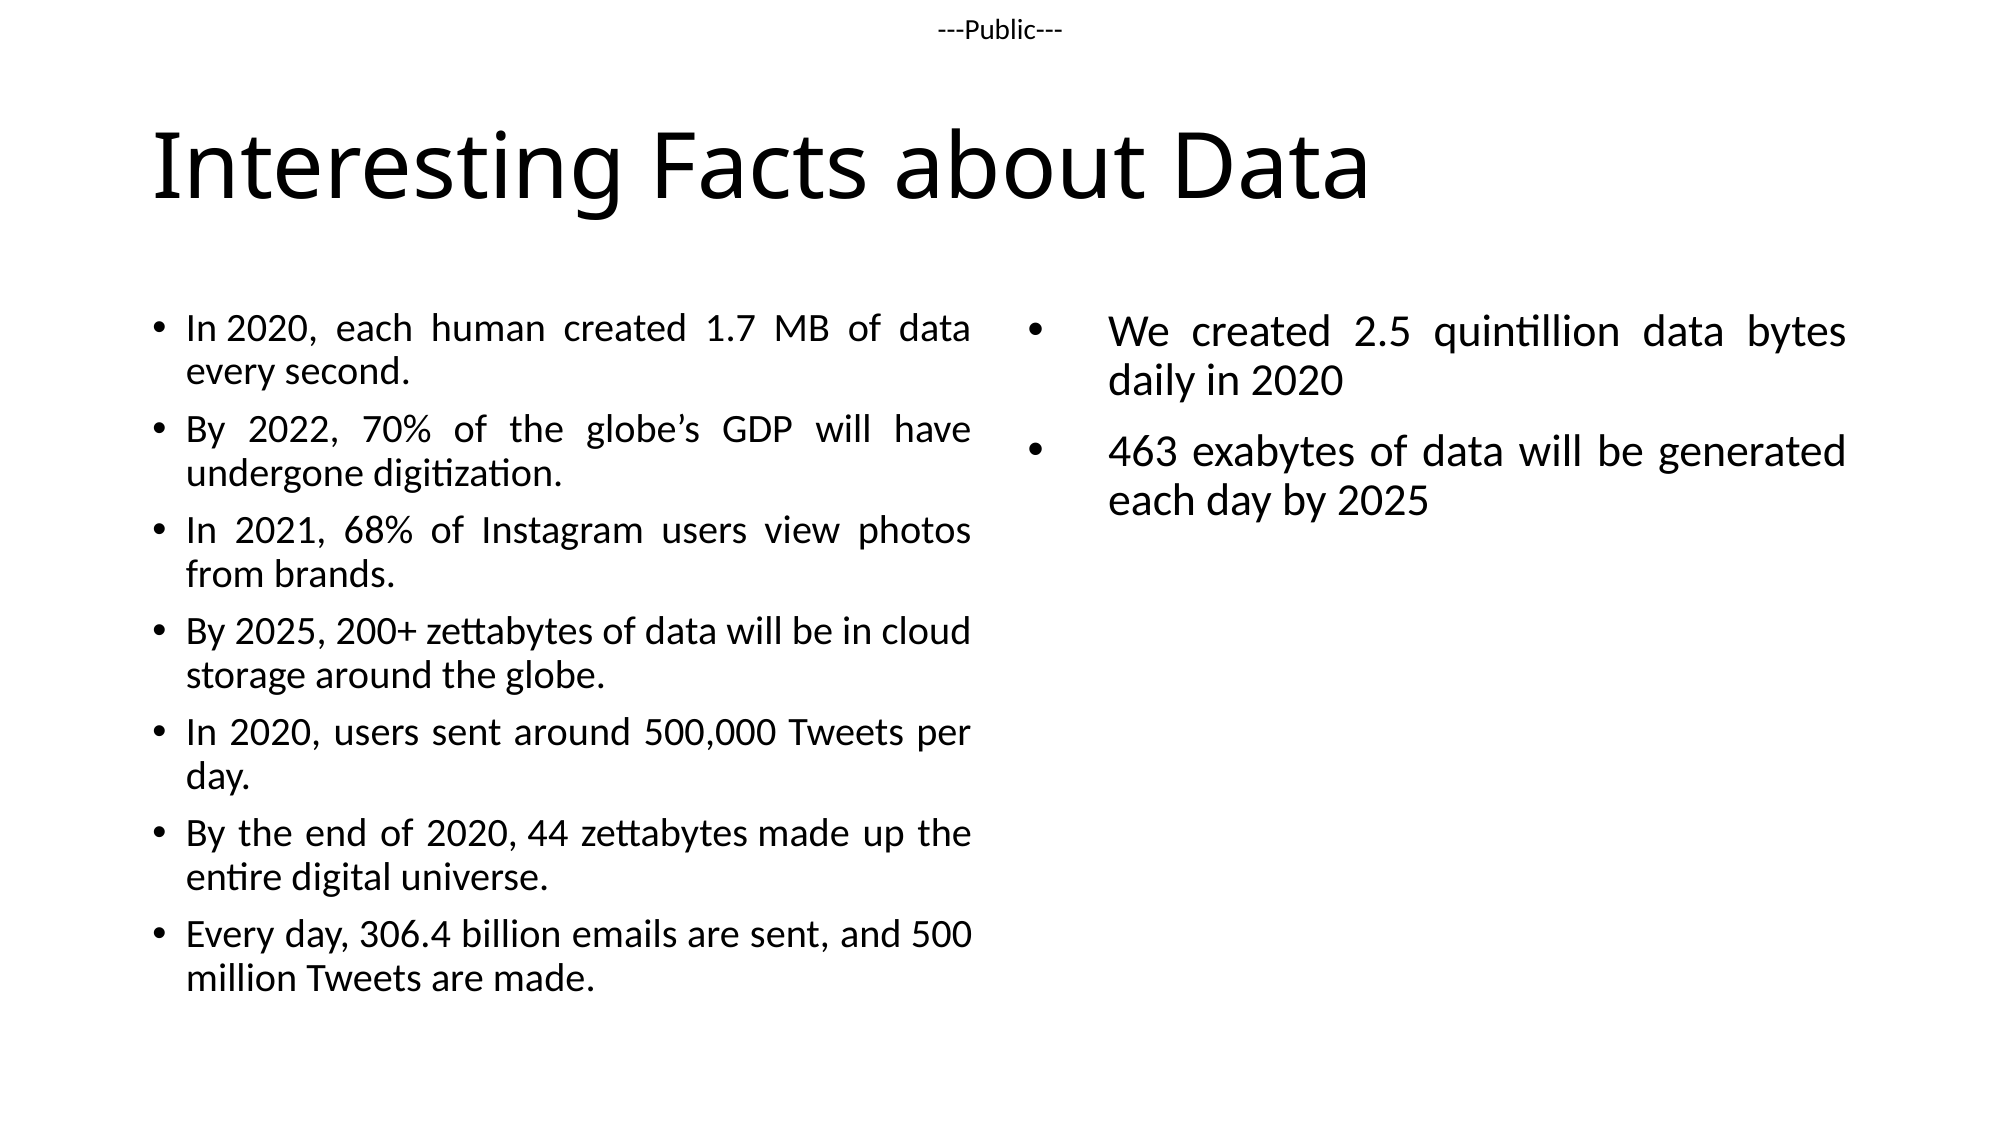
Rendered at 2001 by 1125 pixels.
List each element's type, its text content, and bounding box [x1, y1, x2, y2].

list In 2020, each human created 1.7 MB of data every second. By 2022, 70% of the globe’s GDP will have undergone digitization. In 2021, 68% of Instagram users view photos from brands. By 2025, 200+ zettabytes of data will be in cloud storage around the globe. In 2020, users sent around 500,000 Tweets per day. By the end of 2020, 44 zettabytes made up the entire digital universe. Every day, 306.4 billion emails are sent, and 500 million Tweets are made. [137, 299, 988, 1014]
list We created 2.5 quintillion data bytes daily in 2020 463 exabytes of data will be generated each day by 2025 [1012, 299, 1863, 1014]
title Interesting Facts about Data [137, 59, 1863, 278]
